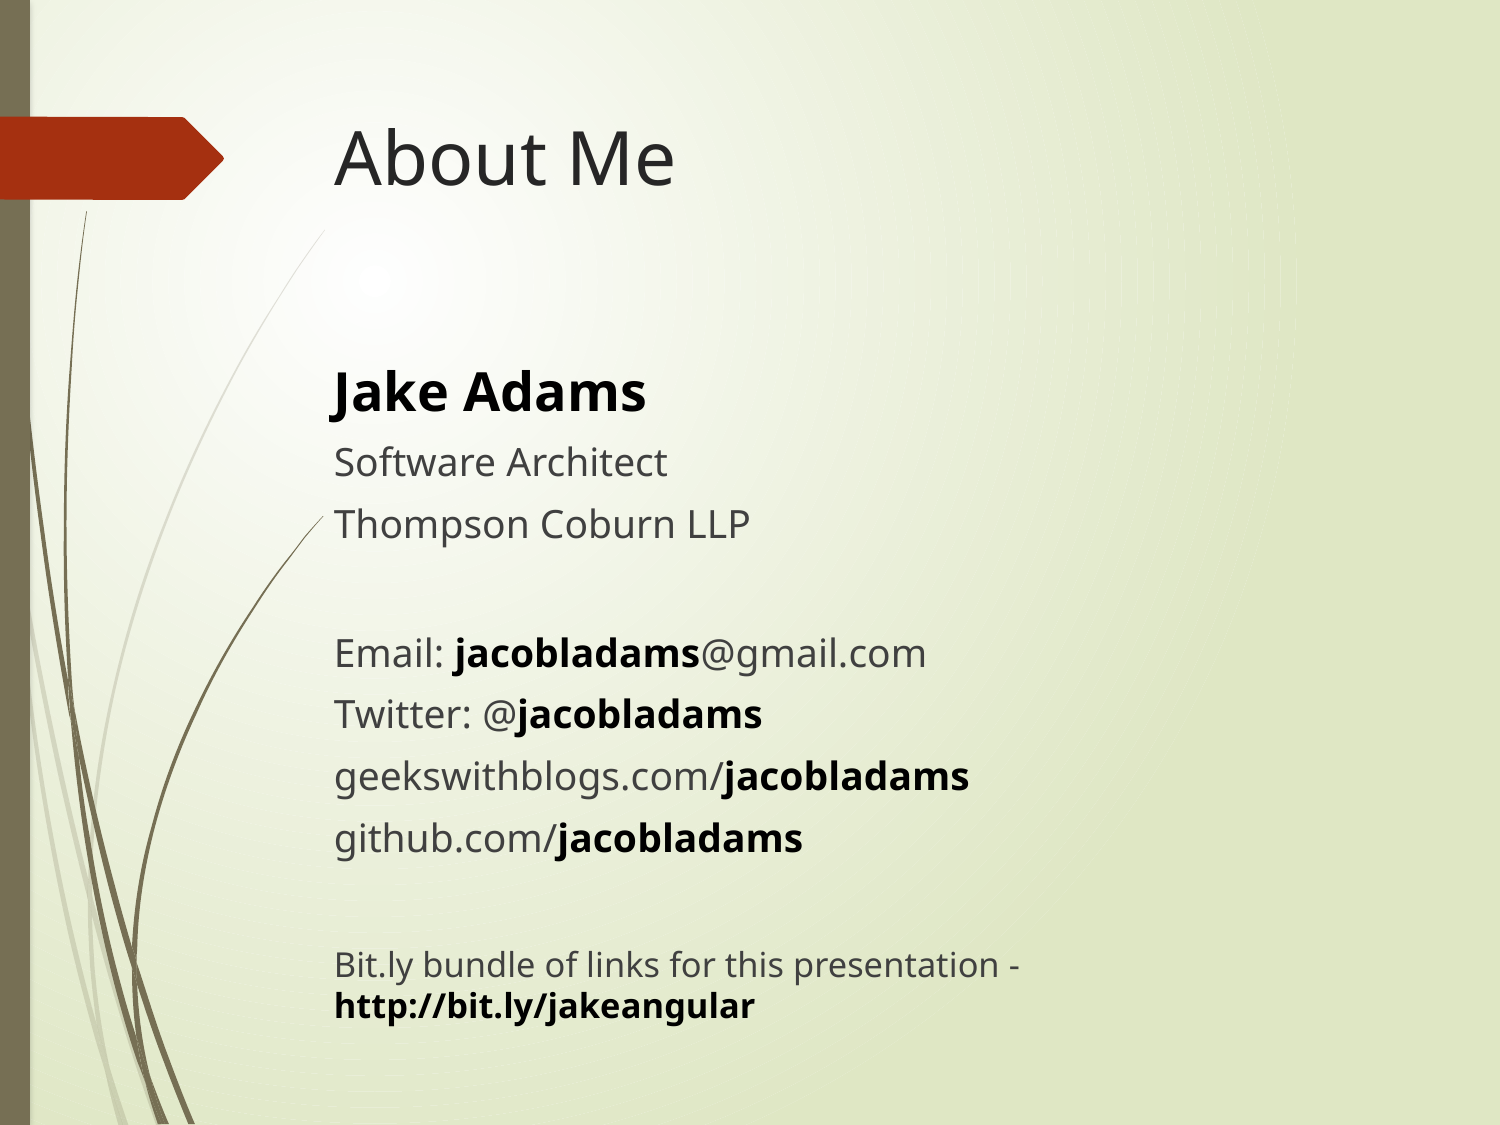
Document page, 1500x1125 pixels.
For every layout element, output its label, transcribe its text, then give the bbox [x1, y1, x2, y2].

title About Me [319, 102, 1400, 313]
list Jake Adams Software Architect Thompson Coburn LLP Email: jacobladams@gmail.com Twitter: @jacobladams geekswithblogs.com/jacobladams github.com/jacobladams Bit.ly bundle of links for this presentation - http://bit.ly/jakeangular [318, 350, 1400, 1042]
